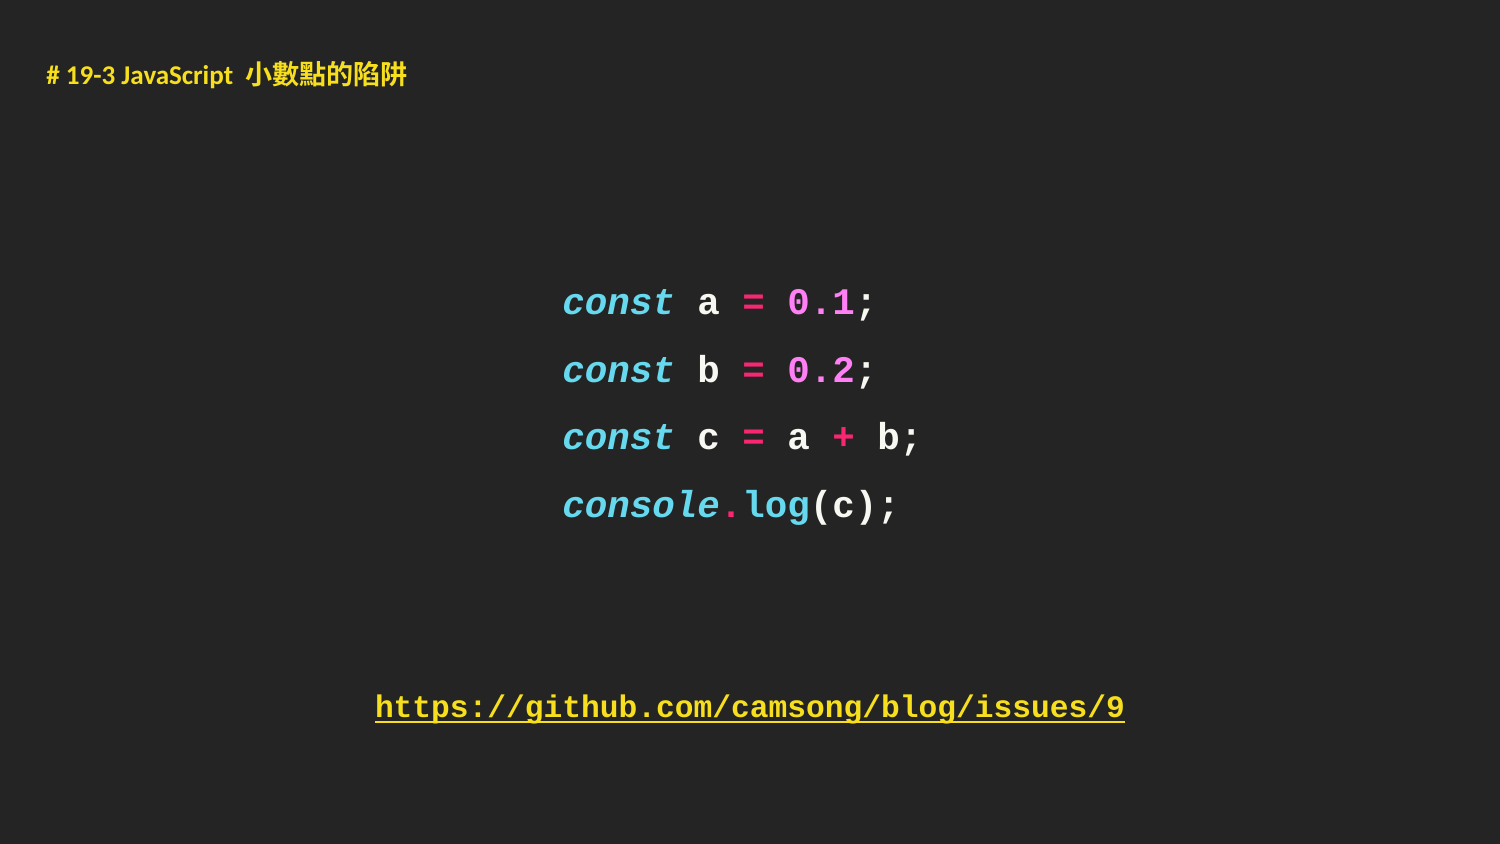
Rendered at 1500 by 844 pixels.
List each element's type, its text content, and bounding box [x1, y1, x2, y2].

text_box https://github.com/camsong/blog/issues/9 [342, 652, 1158, 740]
text_box const a = 0.1; const b = 0.2; const c = a + b; console.log(c); [547, 239, 953, 540]
text_box # 19-3 JavaScript 小數點的陷阱 [31, 26, 750, 105]
